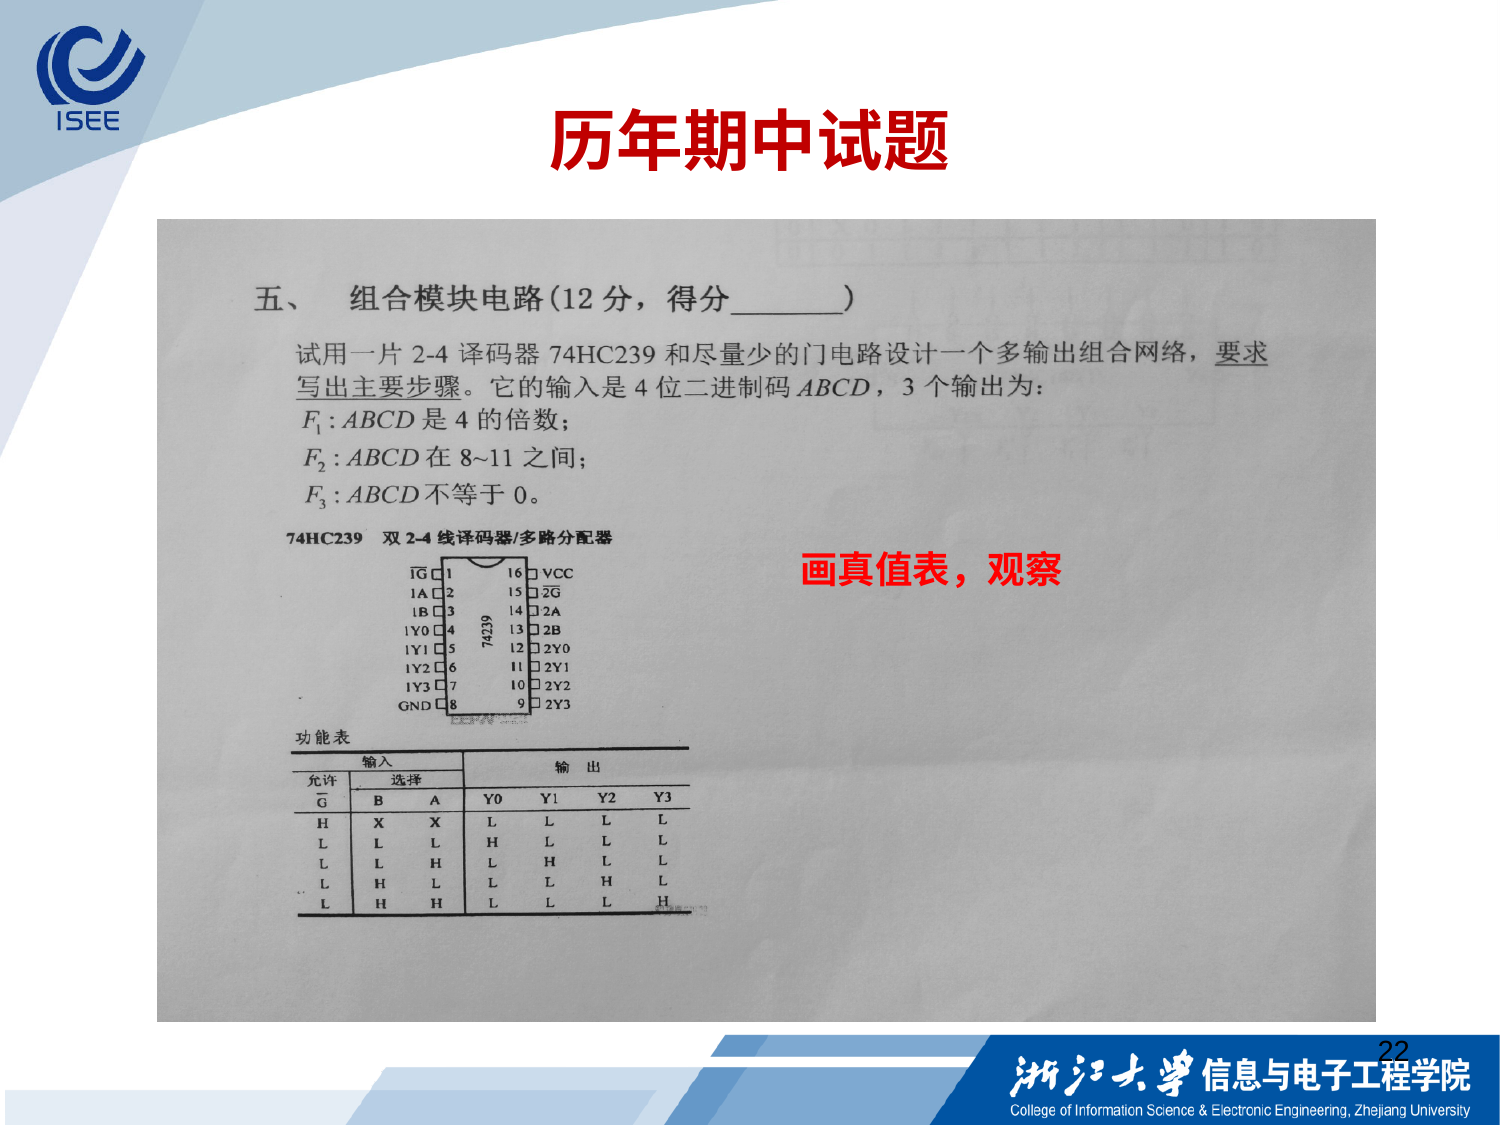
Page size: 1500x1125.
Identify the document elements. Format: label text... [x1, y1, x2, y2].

title 历年期中试题 [75, 45, 1425, 233]
picture [5, 1034, 1500, 1125]
picture [0, 1, 1500, 1022]
slide_number 22 [1074, 1024, 1426, 1103]
